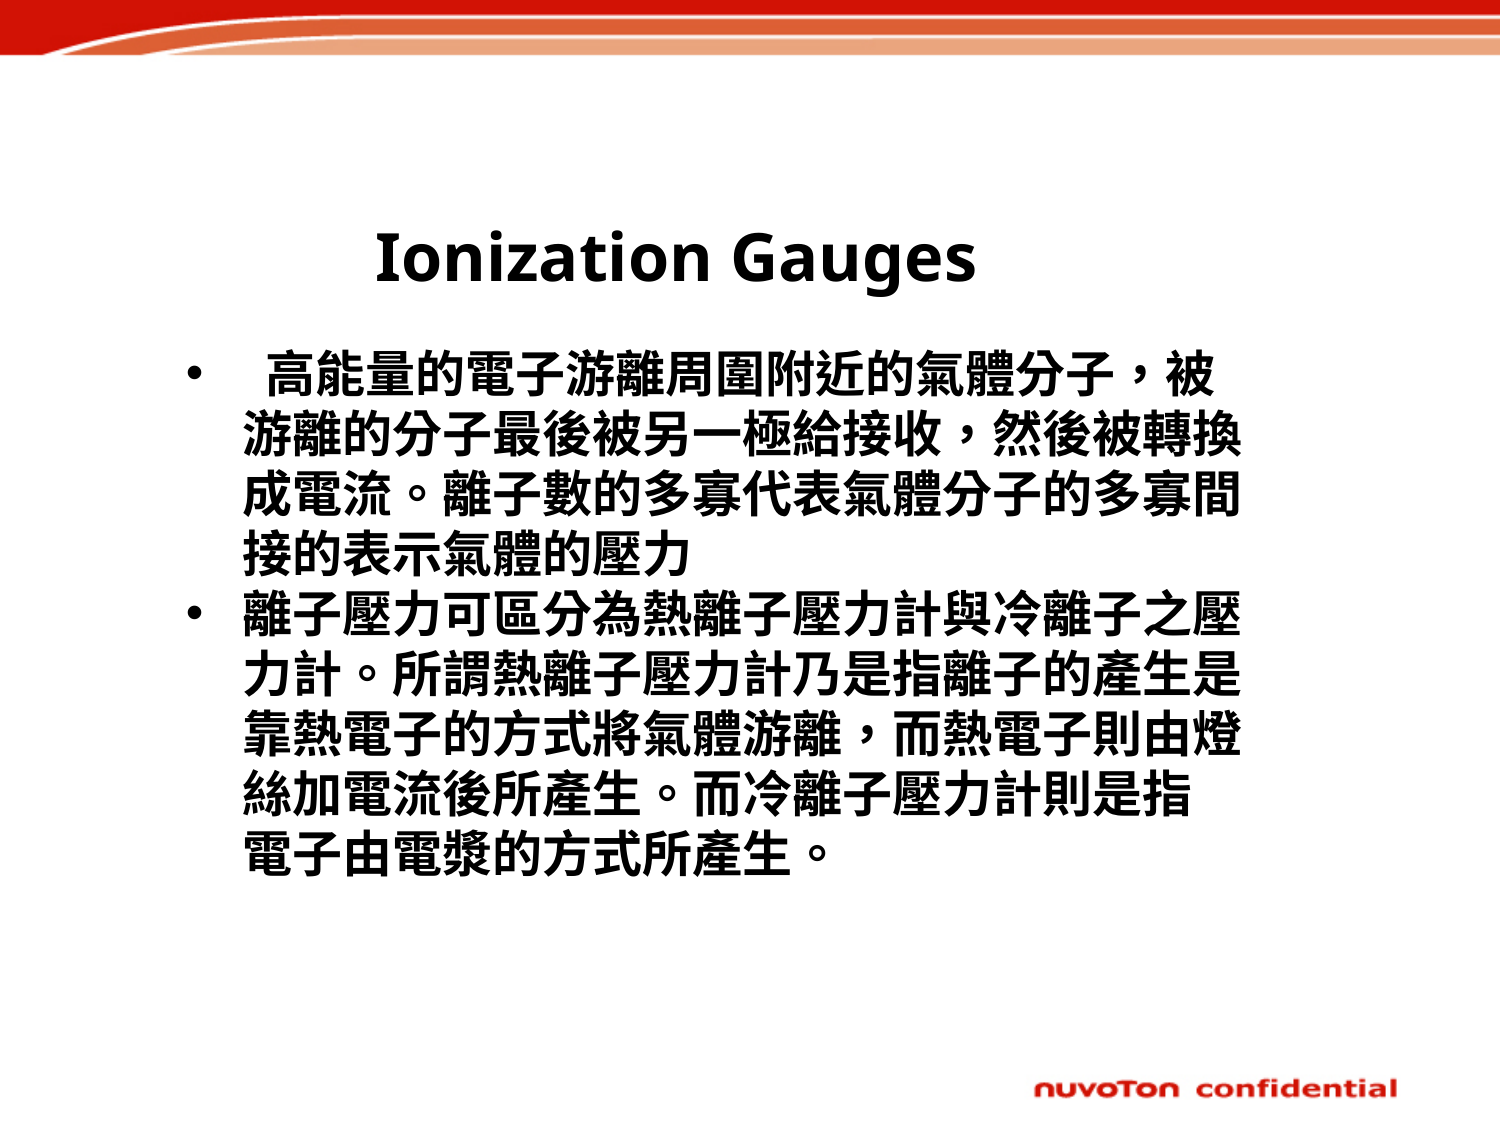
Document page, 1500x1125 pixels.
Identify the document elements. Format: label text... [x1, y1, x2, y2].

text_box 高能量的電子游離周圍附近的氣體分子，被游離的分子最後被另一極給接收，然後被轉換成電流。離子數的多寡代表氣體分子的多寡間接的表示氣體的壓力 離子壓力可區分為熱離子壓力計與冷離子之壓力計。所謂熱離子壓力計乃是指離子的產生是靠熱電子的方式將氣體游離，而熱電子則由燈絲加電流後所產生。而冷離子壓力計則是指 電子由電漿的方式所產生。 [171, 335, 1267, 890]
title Ionization Gauges [360, 160, 1170, 335]
picture [0, 0, 1500, 1125]
